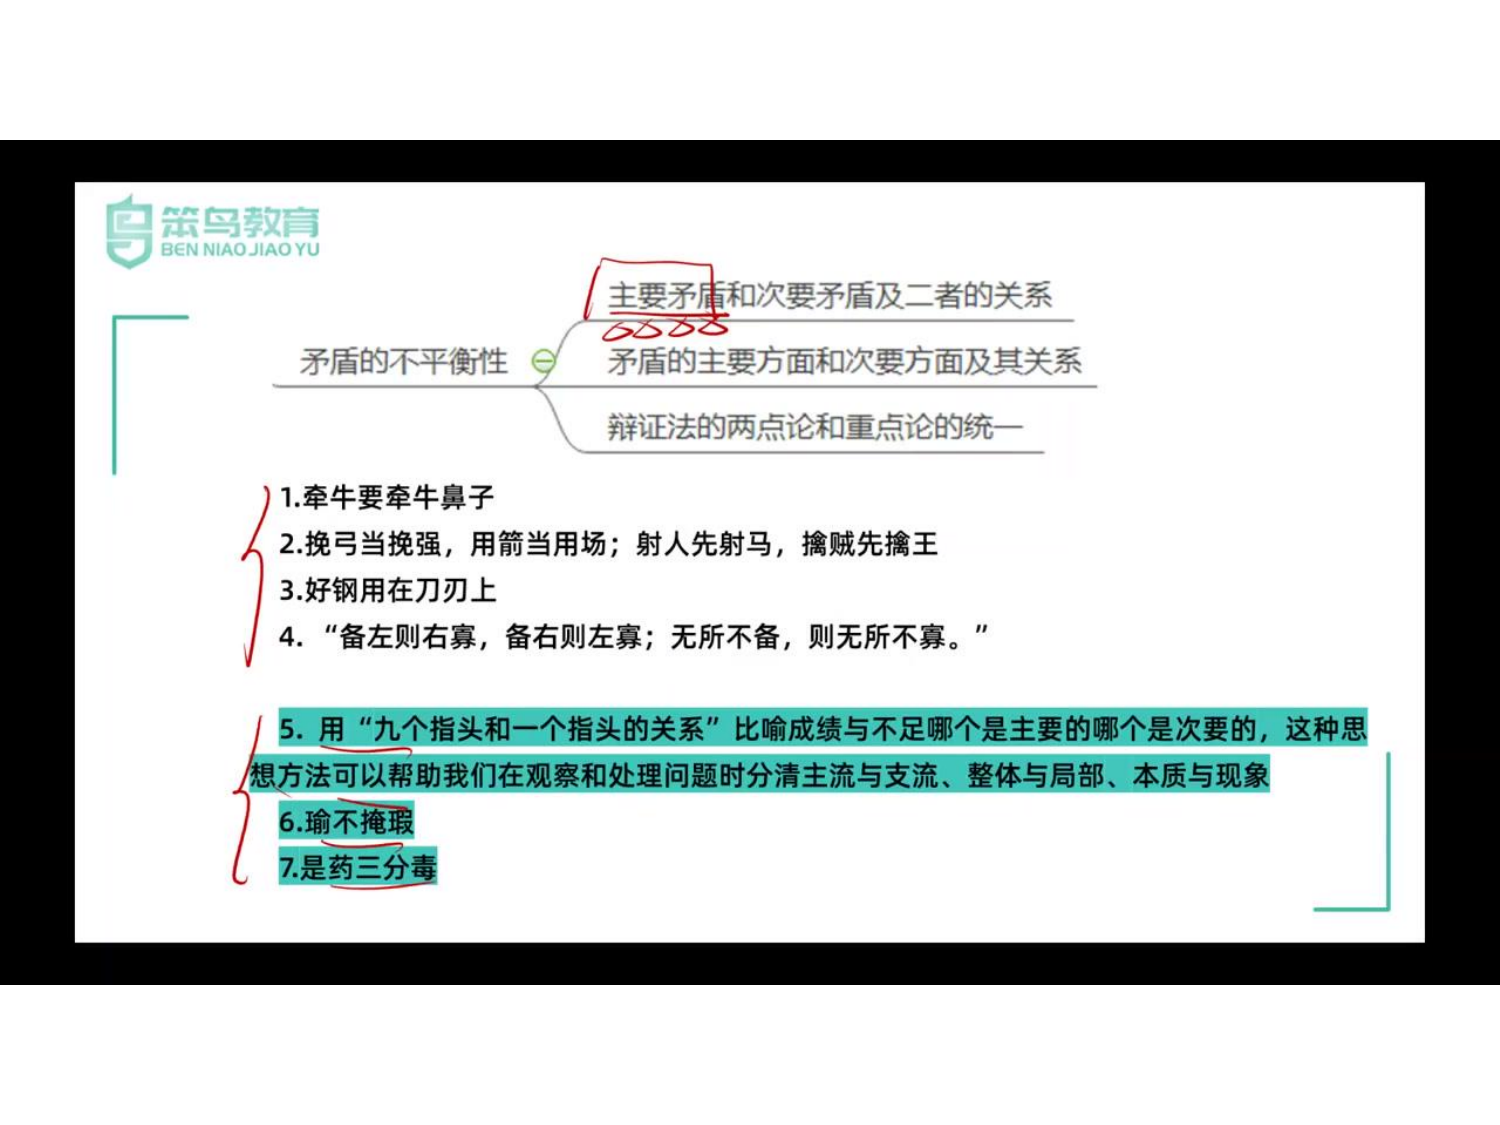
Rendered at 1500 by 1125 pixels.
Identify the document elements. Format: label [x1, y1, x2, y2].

picture [0, 140, 1500, 985]
